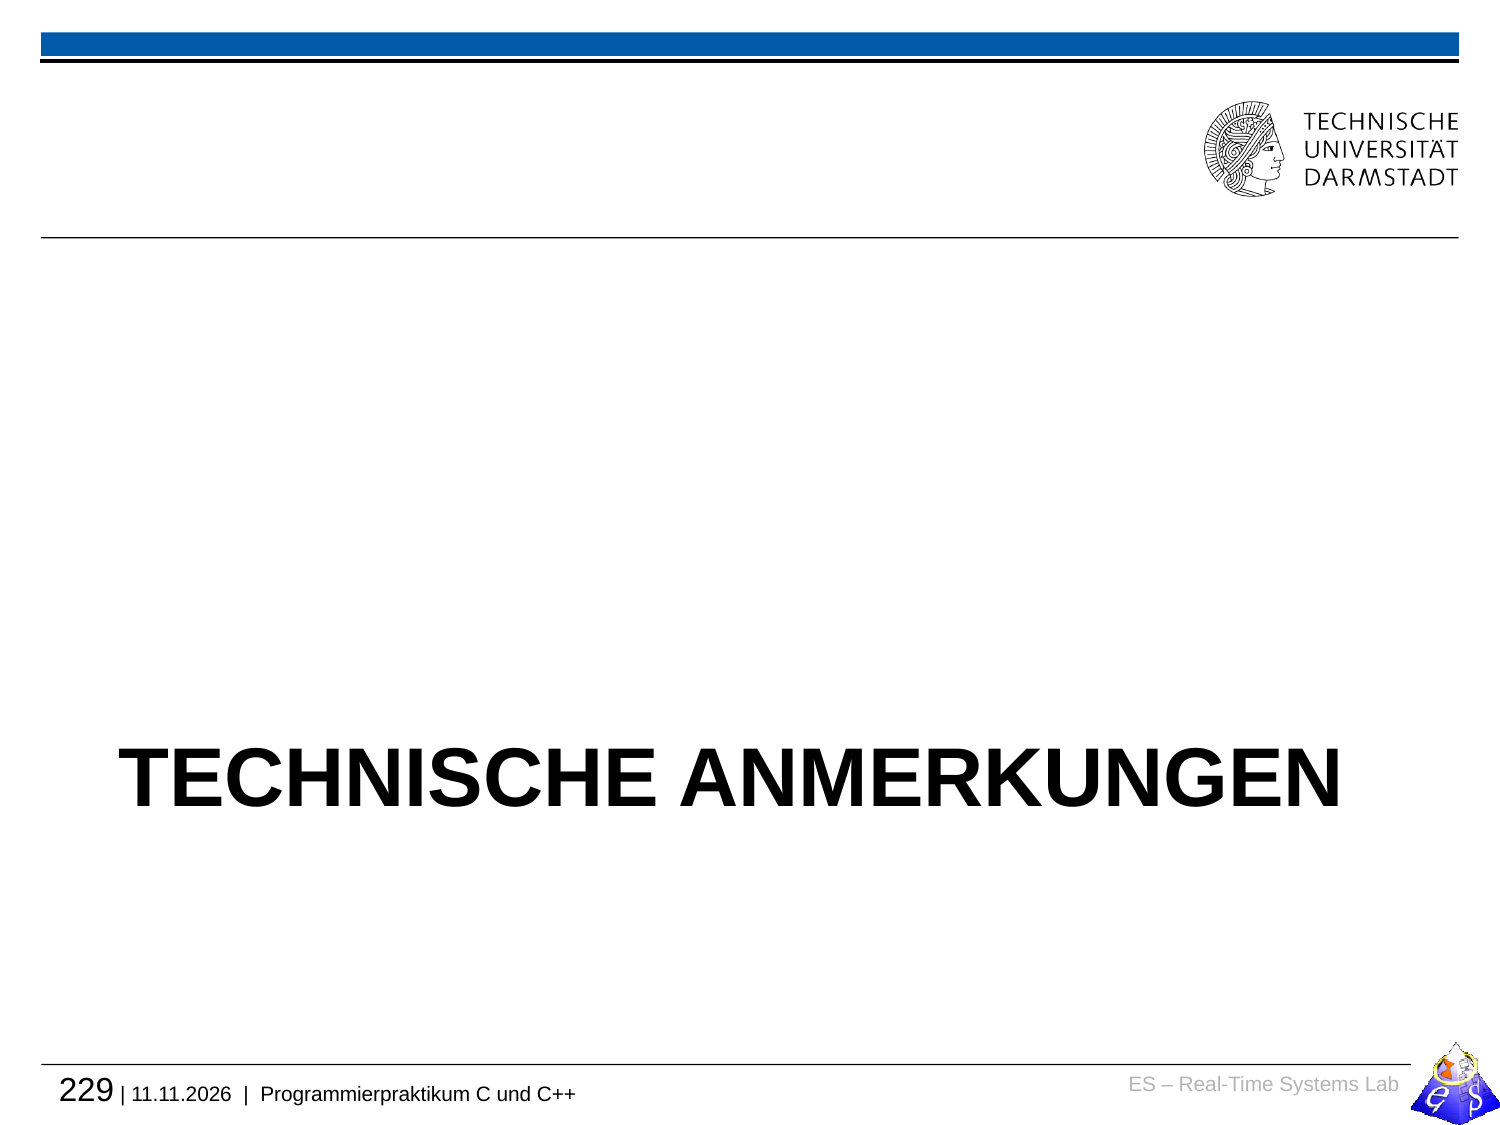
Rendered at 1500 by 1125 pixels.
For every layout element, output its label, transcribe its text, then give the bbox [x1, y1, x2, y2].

title Technische Anmerkungen [118, 722, 1394, 947]
picture [1175, 84, 1483, 214]
picture [1411, 1041, 1500, 1125]
